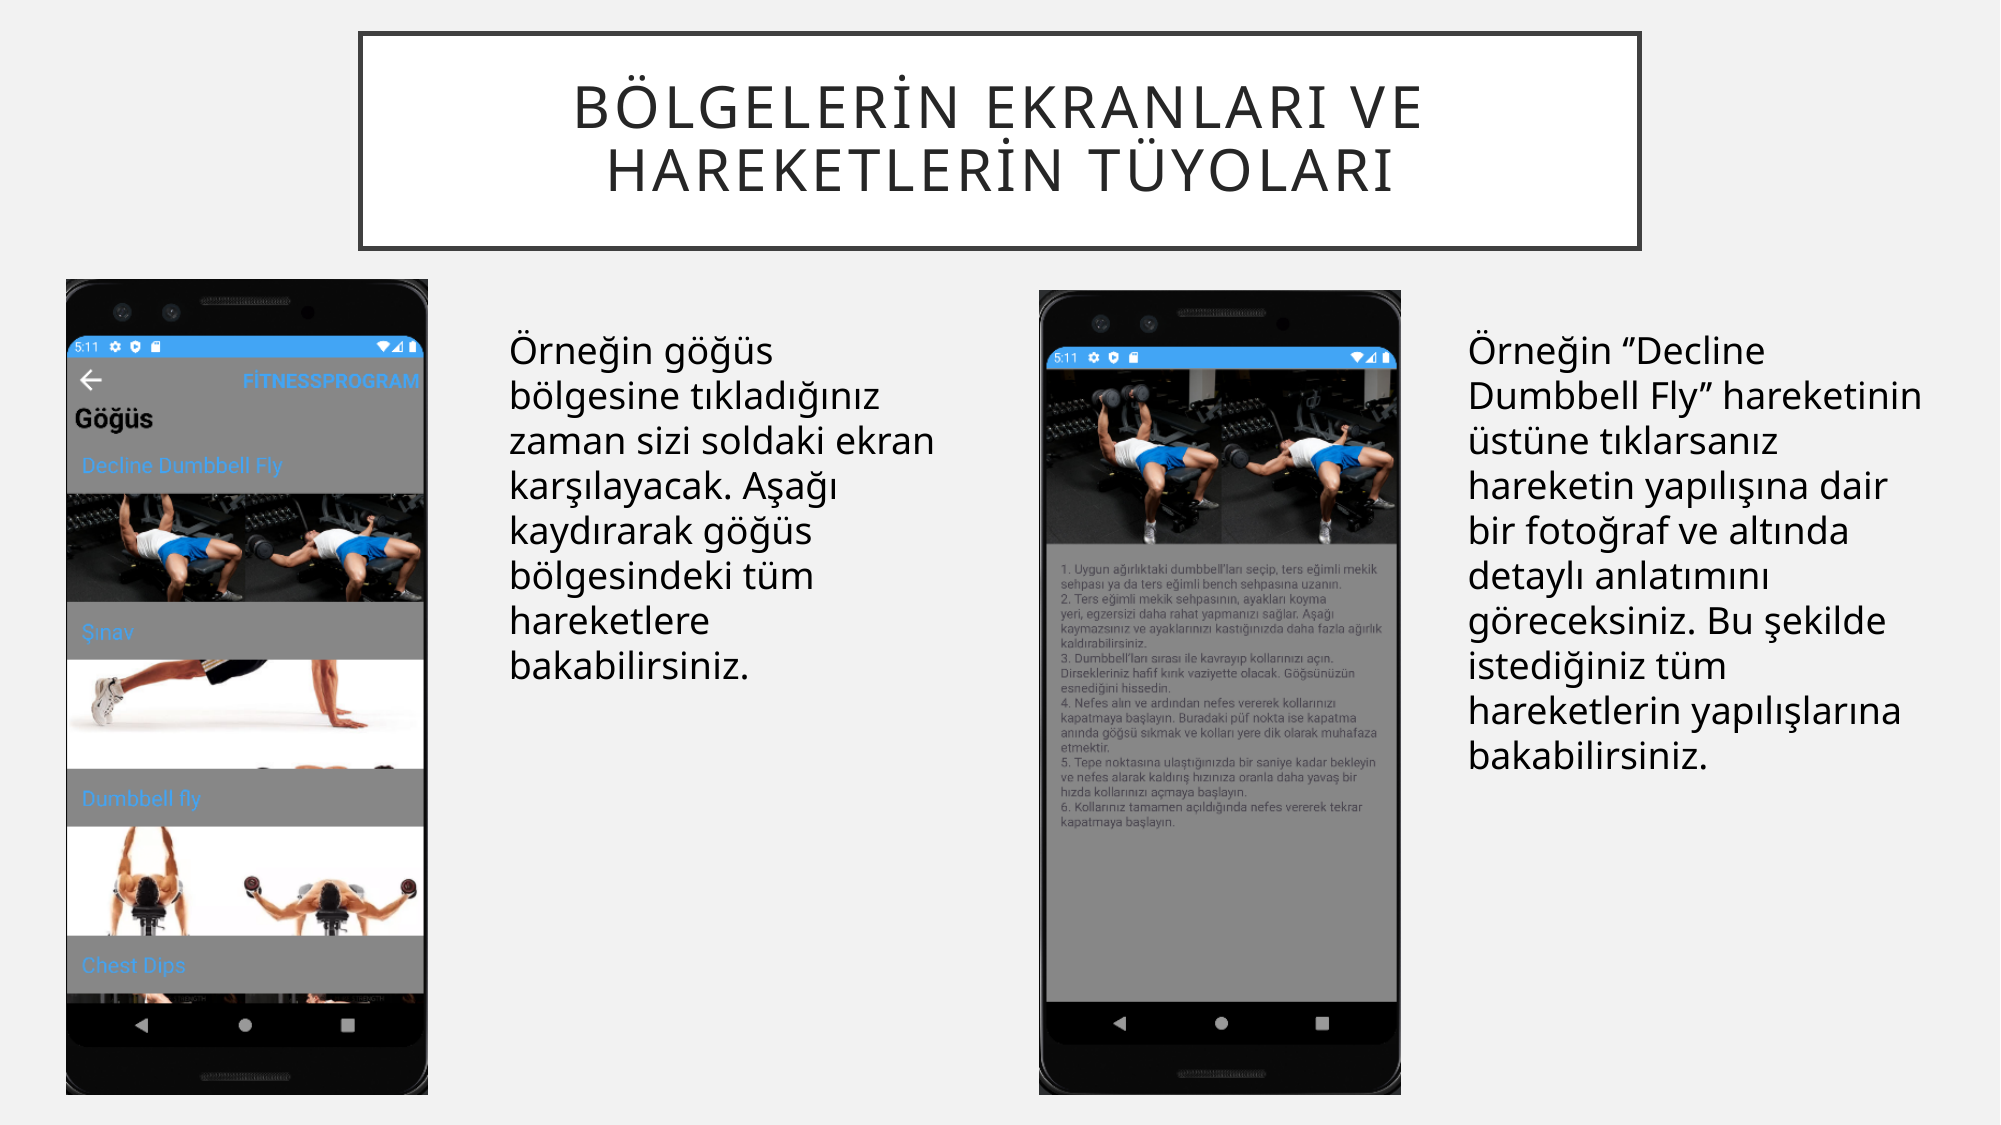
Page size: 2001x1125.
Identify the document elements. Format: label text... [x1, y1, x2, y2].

text_box Örneğin ‘’Decline Dumbbell Fly’’ hareketinin üstüne tıklarsanız hareketin yapılışına dair bir fotoğraf ve altında detaylı anlatımını göreceksiniz. Bu şekilde istediğiniz tüm hareketlerin yapılışlarına bakabilirsiniz. [1452, 319, 1952, 785]
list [1039, 290, 1401, 1095]
title BÖLGELERİN EKRANLARI VE HAREKETLERİN TÜYOLARI [358, 31, 1642, 251]
text_box Örneğin göğüs bölgesine tıkladığınız zaman sizi soldaki ekran karşılayacak. Aşağı kaydırarak göğüs bölgesindeki tüm hareketlere bakabilirsiniz. [493, 319, 961, 695]
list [66, 279, 428, 1095]
